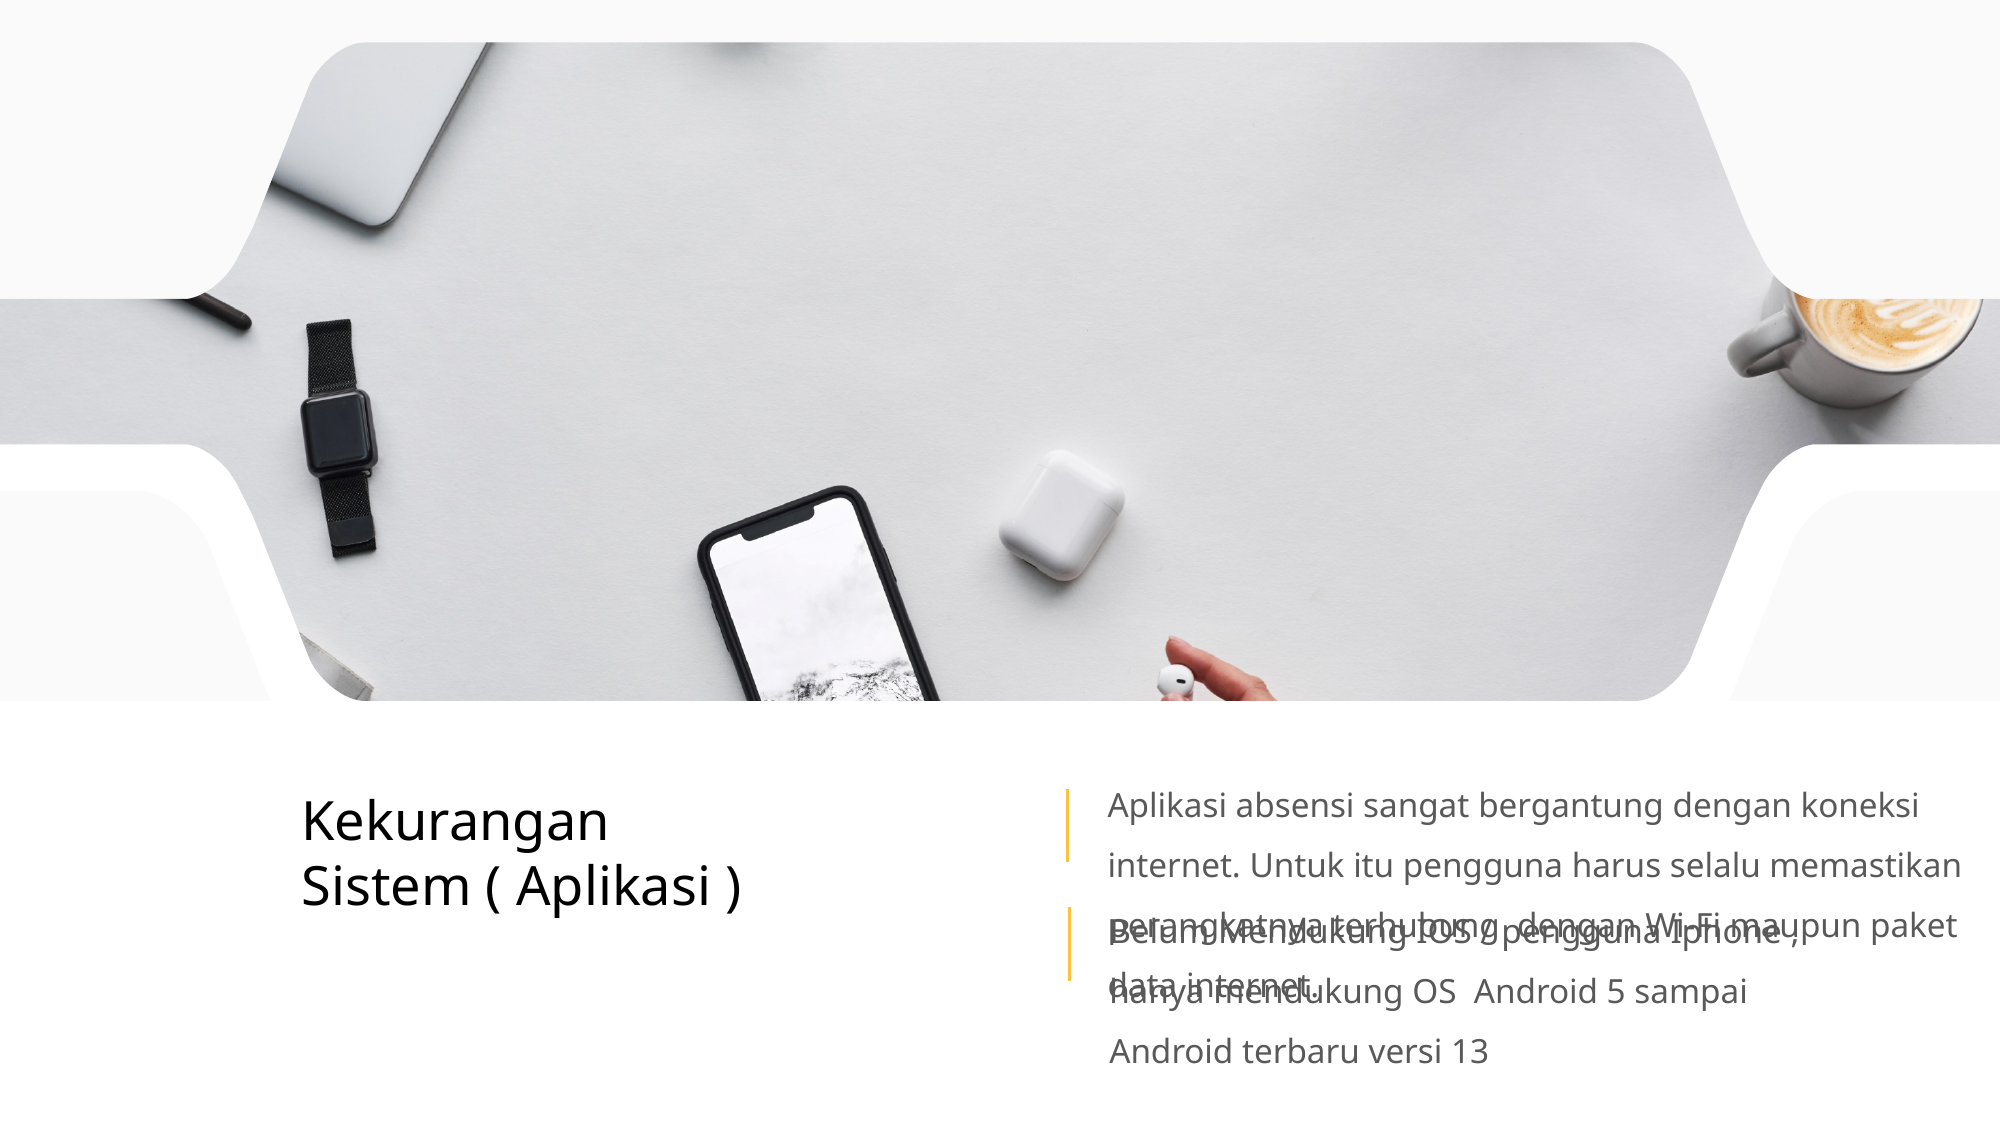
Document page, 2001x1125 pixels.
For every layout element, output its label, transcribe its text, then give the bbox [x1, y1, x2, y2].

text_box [1069, 883, 1893, 1020]
text_box Kekurangan Sistem ( Aplikasi ) [286, 778, 959, 924]
picture [0, 42, 2000, 701]
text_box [1067, 757, 1981, 894]
